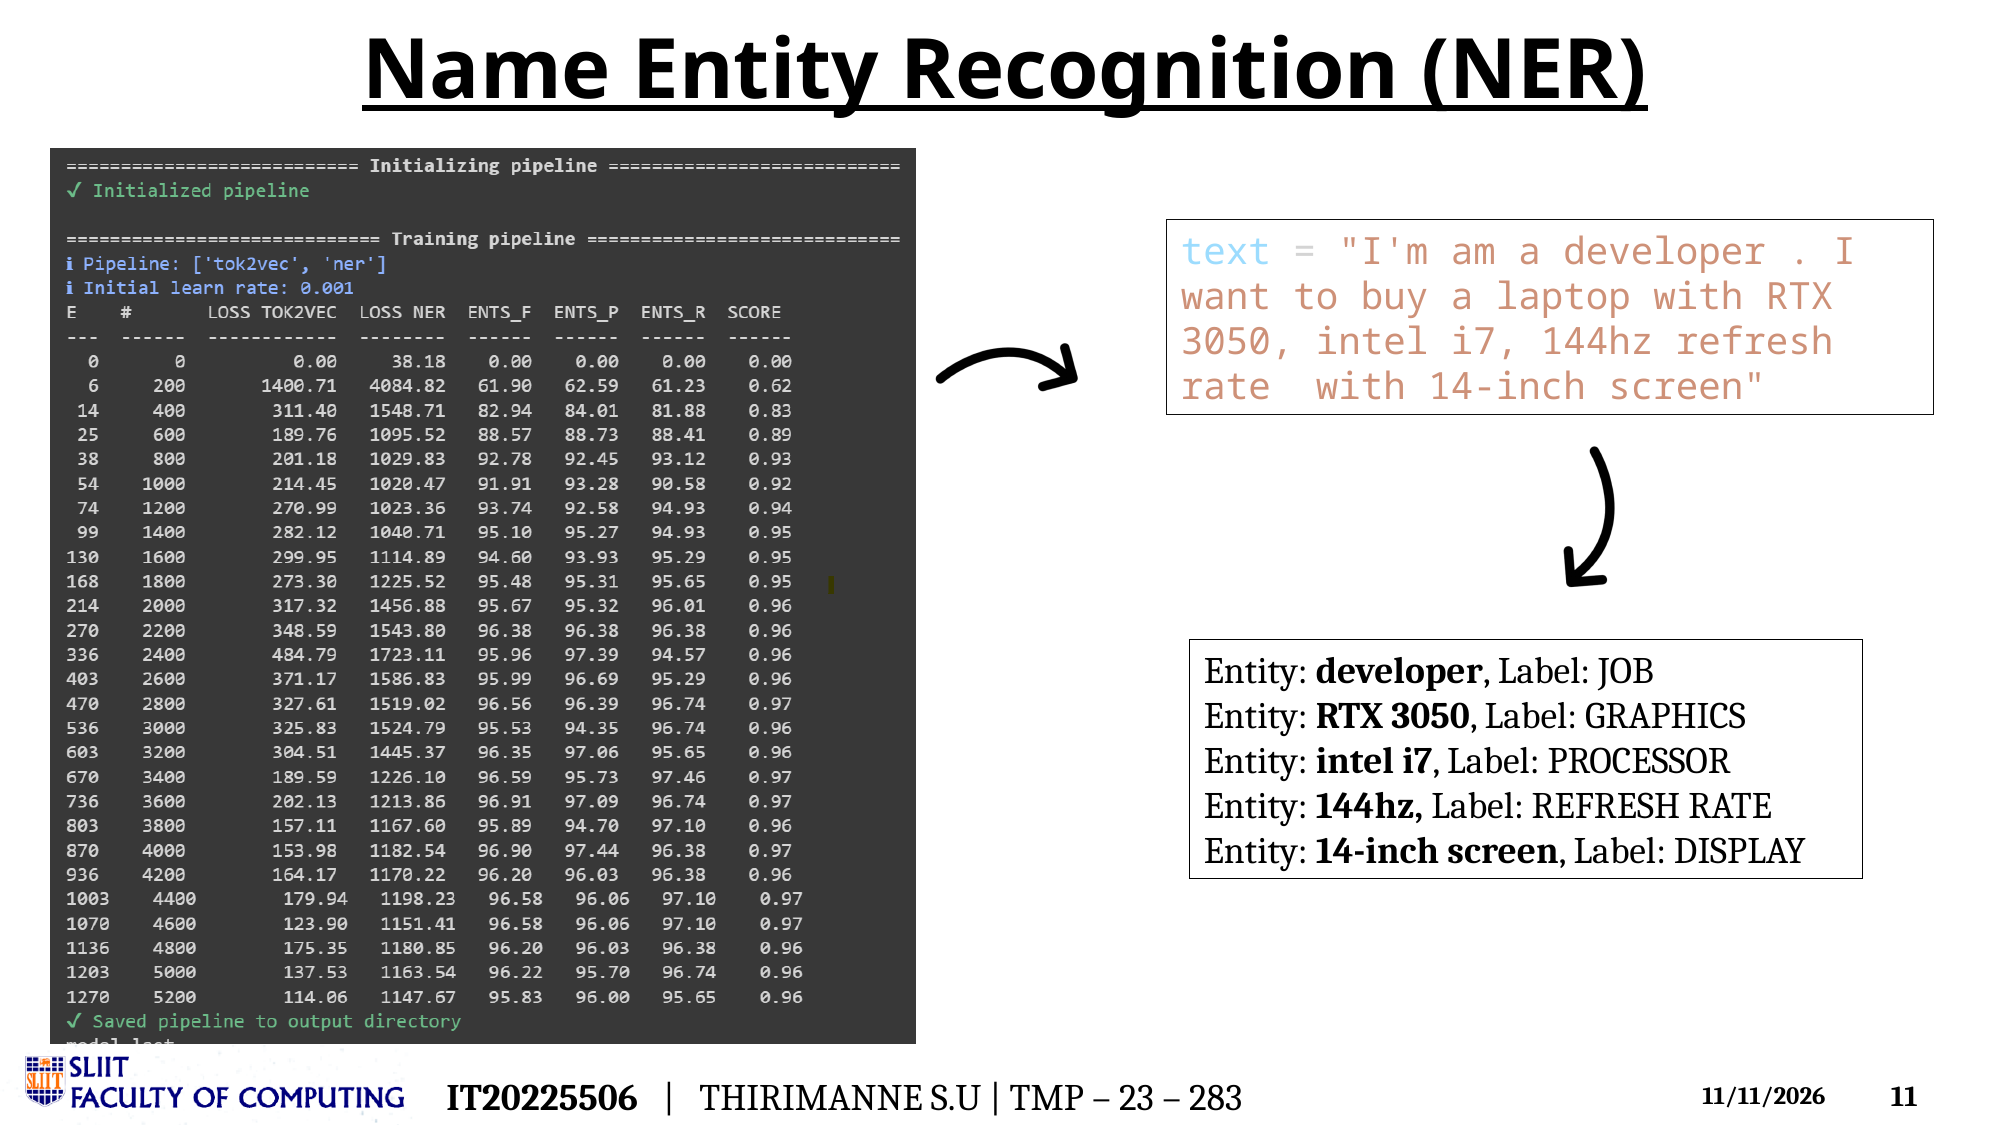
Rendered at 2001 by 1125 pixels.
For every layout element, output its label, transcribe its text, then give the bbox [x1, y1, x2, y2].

text_box Entity: developer, Label: JOB Entity: RTX 3050, Label: GRAPHICS Entity: intel i7, Label: PROCESSOR Entity: 144hz, Label: REFRESH RATE Entity: 14-inch screen, Label: DISPLAY [1189, 639, 1863, 879]
text_box text = "I'm am a developer . I want to buy a laptop with RTX 3050, intel i7, 144hz refresh rate with 14-inch screen" [1166, 219, 1934, 415]
picture [0, 1045, 413, 1125]
text_box IT20225506 | THIRIMANNE S.U | TMP – 23 – 283 [430, 1063, 1552, 1125]
picture [49, 148, 1096, 1044]
picture [1508, 436, 1669, 597]
title Name Entity Recognition (NER) [46, 0, 1964, 130]
